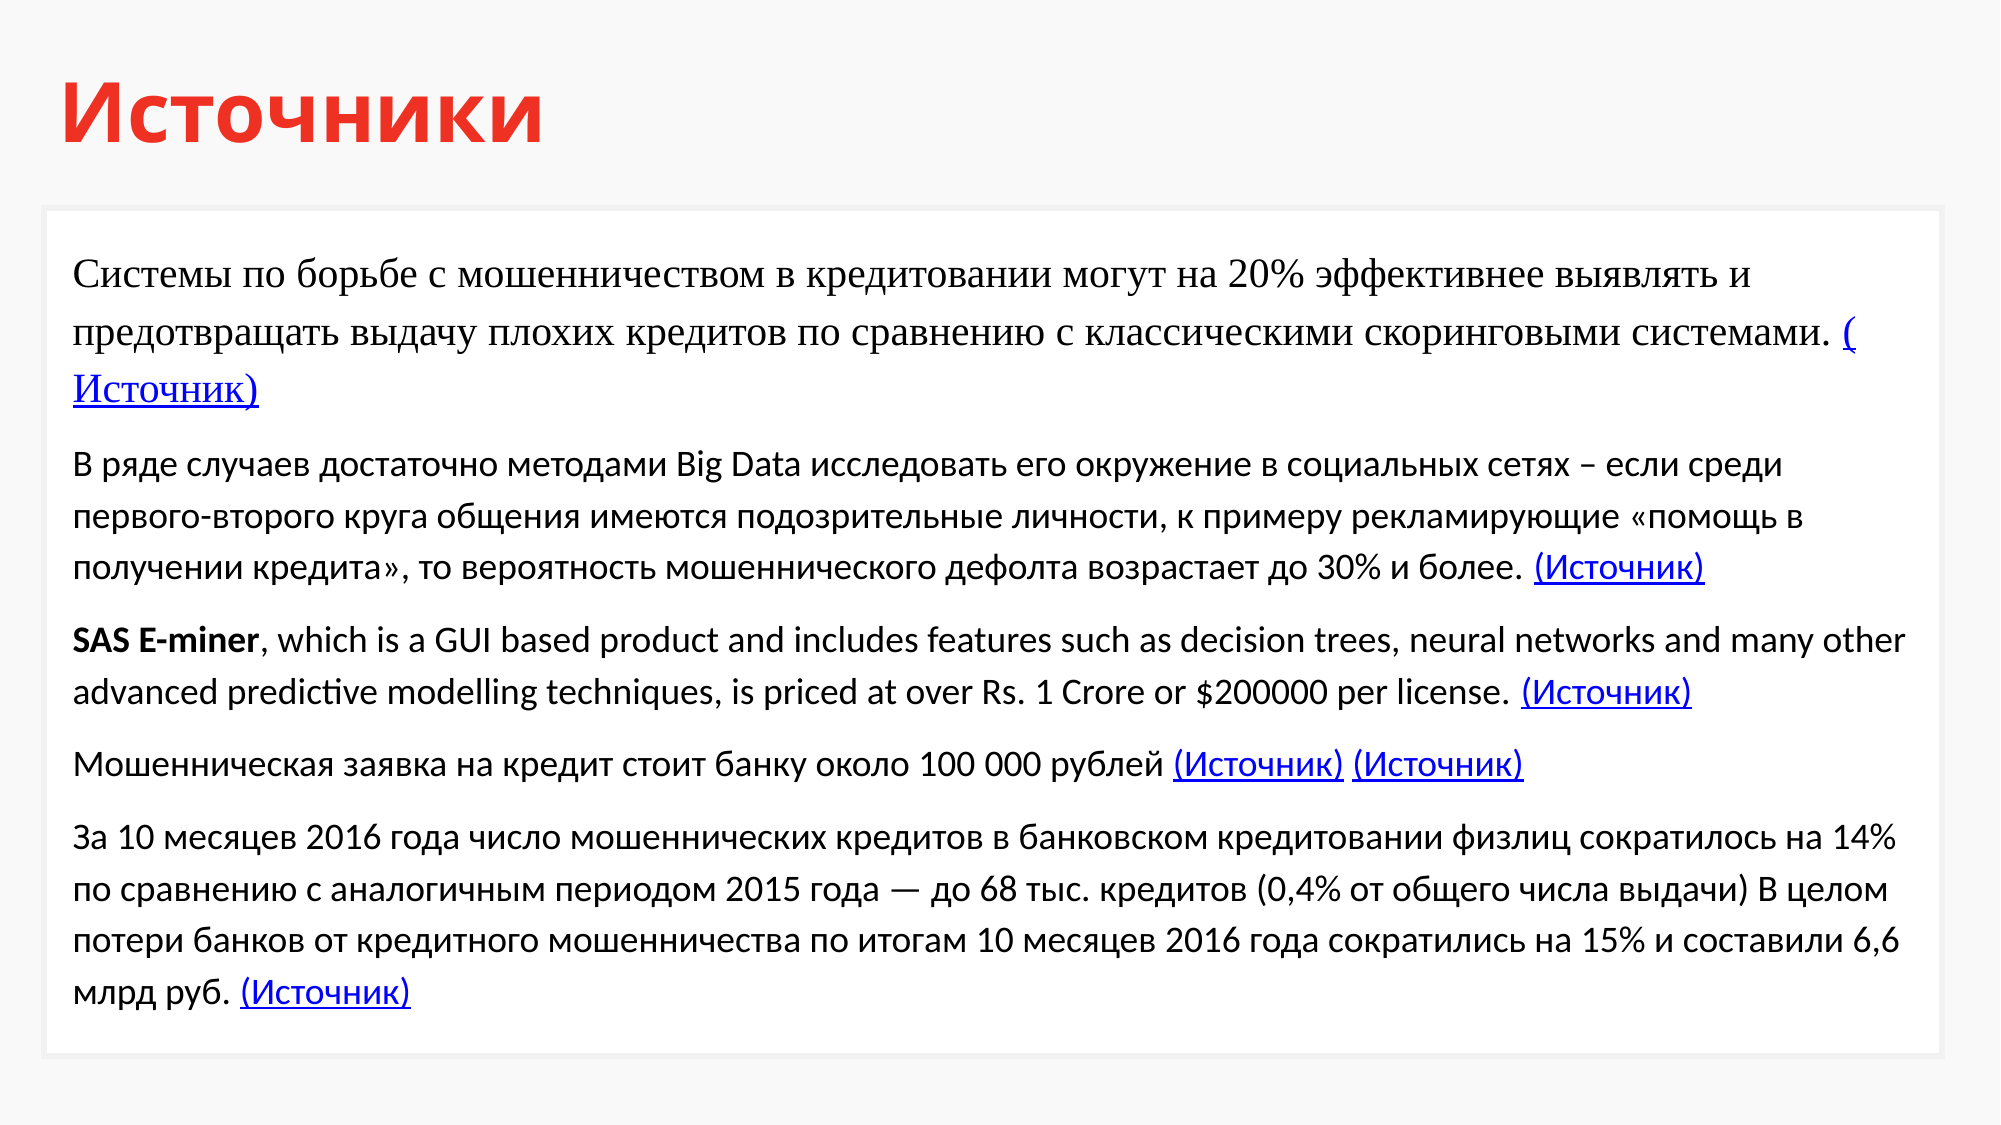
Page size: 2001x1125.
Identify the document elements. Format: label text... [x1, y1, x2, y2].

text_box Источники [43, 51, 1884, 167]
text_box [43, 207, 1943, 1057]
text_box Системы по борьбе с мошенничеством в кредитовании могут на 20% эффективнее выявлять и предотвращать выдачу плохих кредитов по сравнению с классическими скоринговыми системами. (Источник) В ряде случаев достаточно методами Big Data исследовать его окружение в социальных сетях – если среди первого-второго круга общения имеются подозрительные личности, к примеру рекламирующие «помощь в получении кредита», то вероятность мошеннического дефолта возрастает до 30% и более. (Источник) SAS E-miner, which is a GUI based product and includes features such as decision trees, neural networks and many other advanced predictive modelling techniques, is priced at over Rs. 1 Crore or $200000 per license. (Источник) Мошенническая заявка на кредит стоит банку около 100 000 рублей (Источник) (Источник) За 10 месяцев 2016 года число мошеннических кредитов в банковском кредитовании физлиц сократилось на 14% по сравнению с аналогичным периодом 2015 года — до 68 тыс. кредитов (0,4% от общего числа выдачи) В целом потери банков от кредитного мошенничества по итогам 10 месяцев 2016 года сократились на 15% и составили 6,6 млрд руб. (Источник) [57, 231, 1943, 1125]
